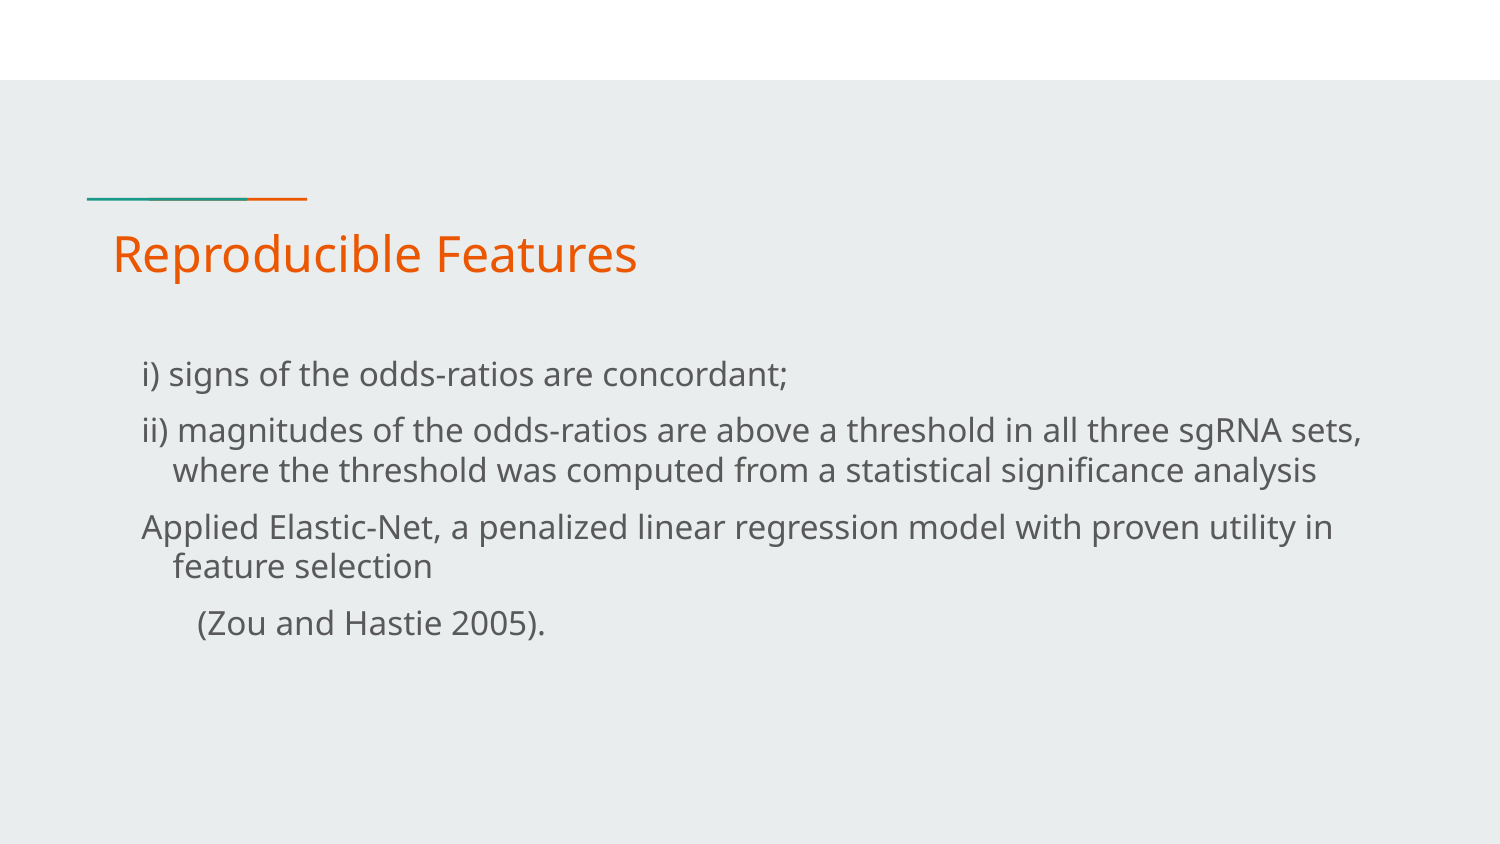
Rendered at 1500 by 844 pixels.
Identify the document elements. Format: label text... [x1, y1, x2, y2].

subtitle i) signs of the odds-ratios are concordant; ii) magnitudes of the odds-ratios are above a threshold in all three sgRNA sets, where the threshold was computed from a statistical significance analysis Applied Elastic-Net, a penalized linear regression model with proven utility in feature selection (Zou and Hastie 2005). [119, 347, 1381, 786]
title Reproducible Features [100, 216, 1363, 338]
